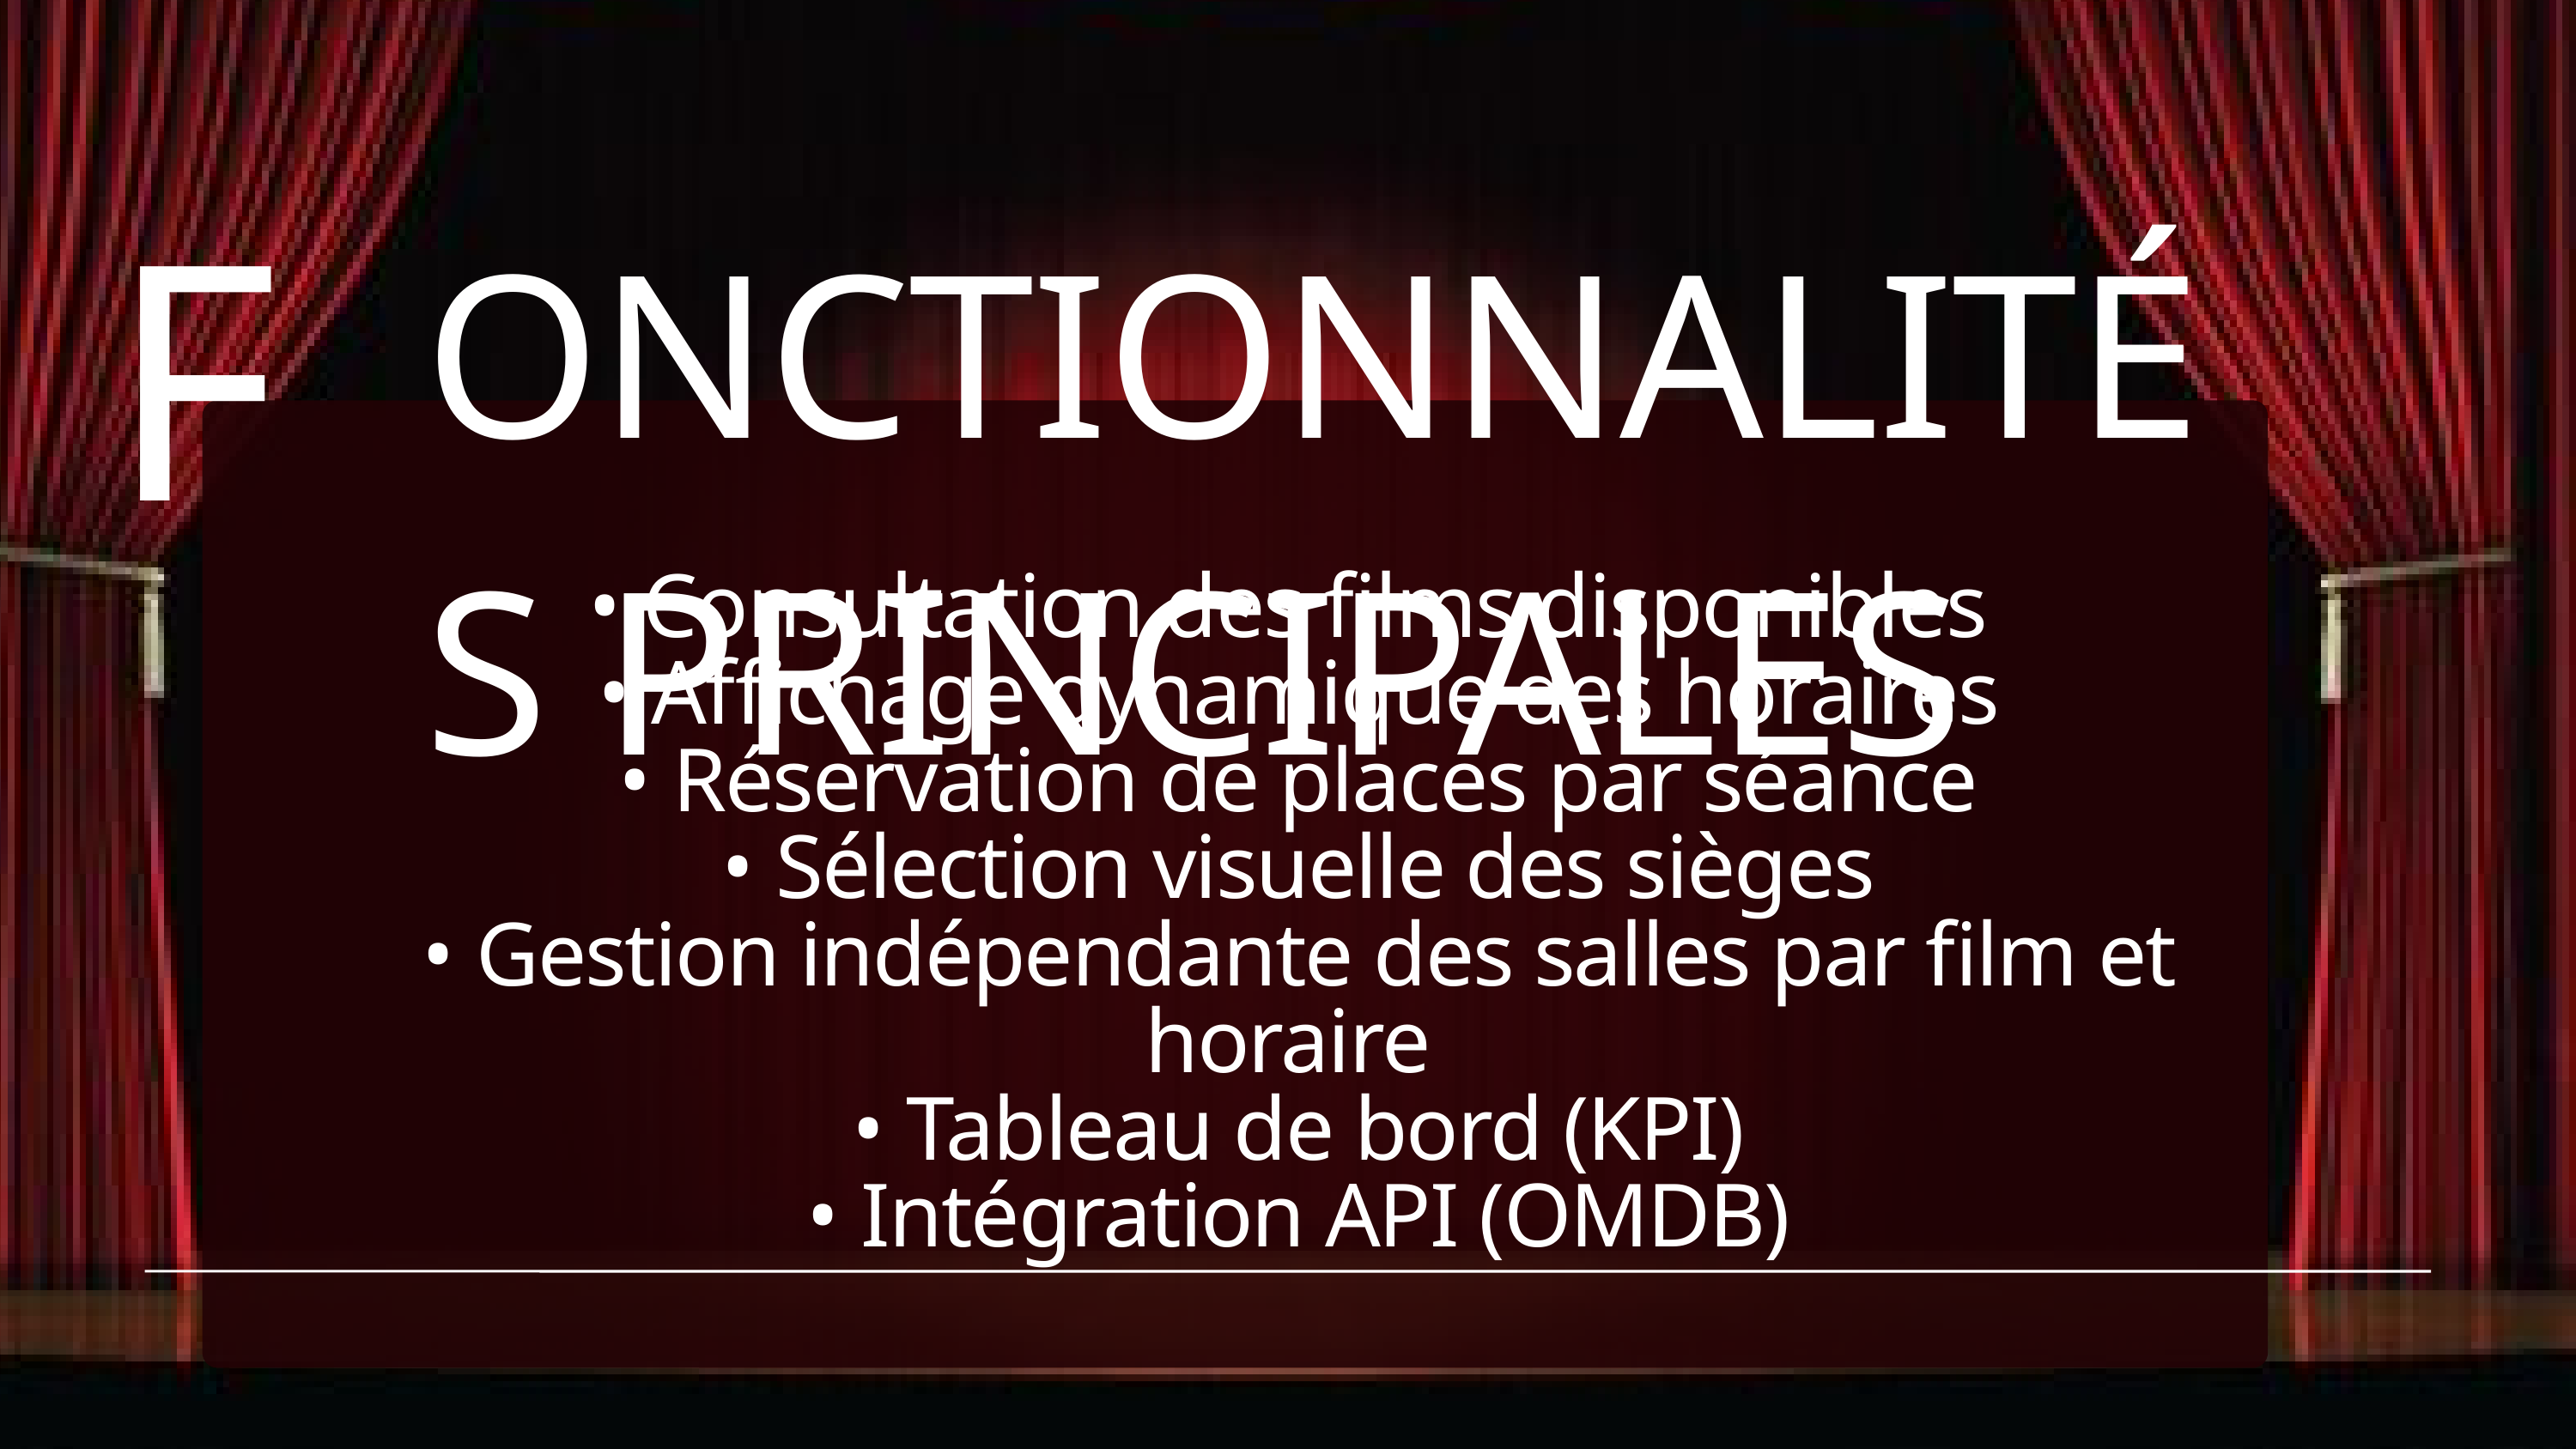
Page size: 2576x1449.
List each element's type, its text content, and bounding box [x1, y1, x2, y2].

text_box ONCTIONNALITÉS PRINCIPALES [740, 167, 2269, 397]
text_box F [108, 106, 740, 567]
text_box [202, 400, 2269, 1368]
text_box [0, 0, 2576, 1449]
